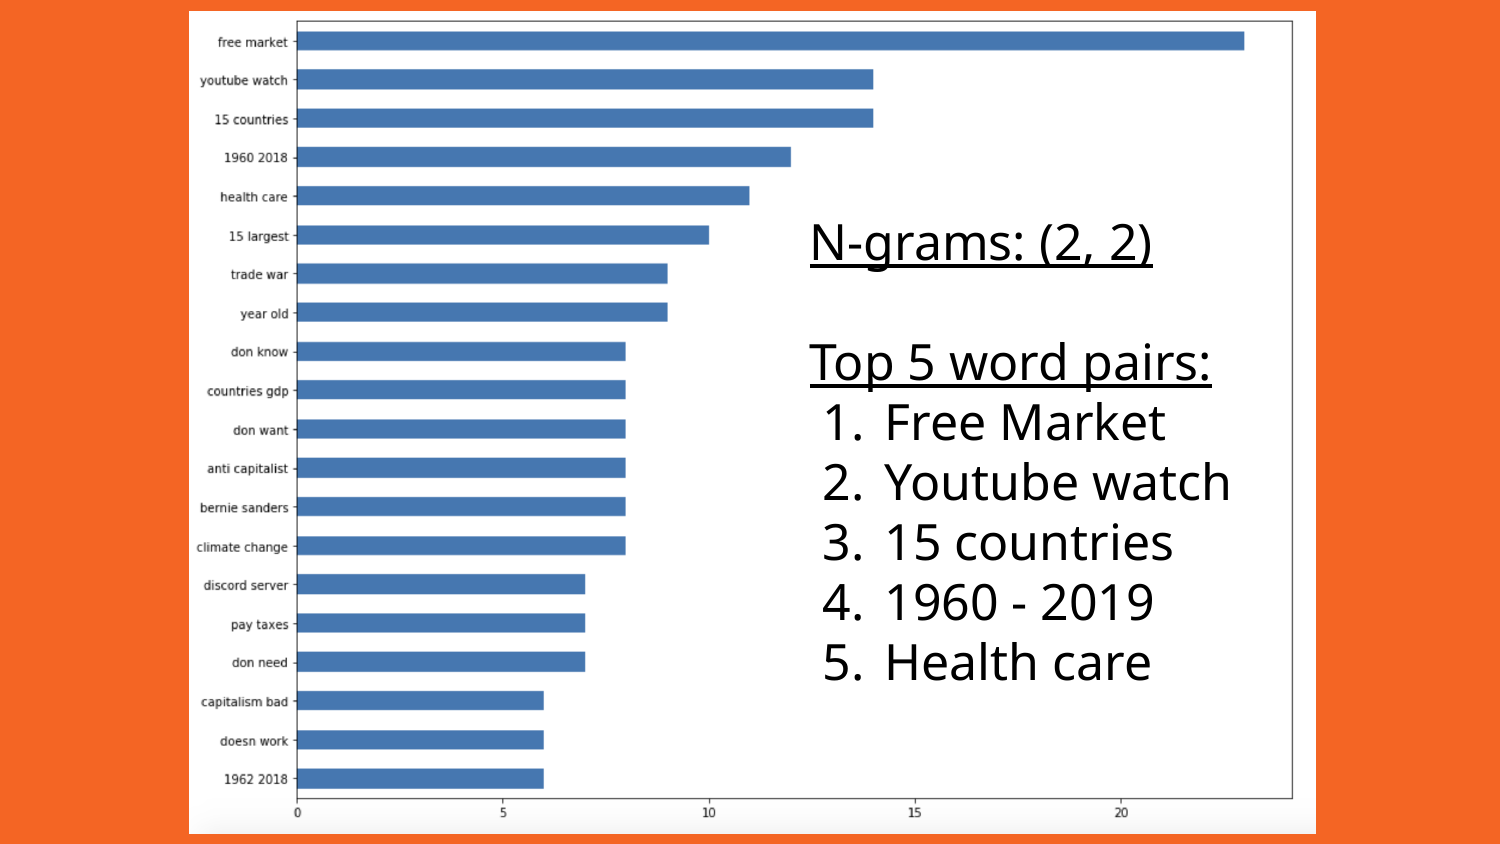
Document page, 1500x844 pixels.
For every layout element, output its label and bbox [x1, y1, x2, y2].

picture [189, 11, 1316, 834]
